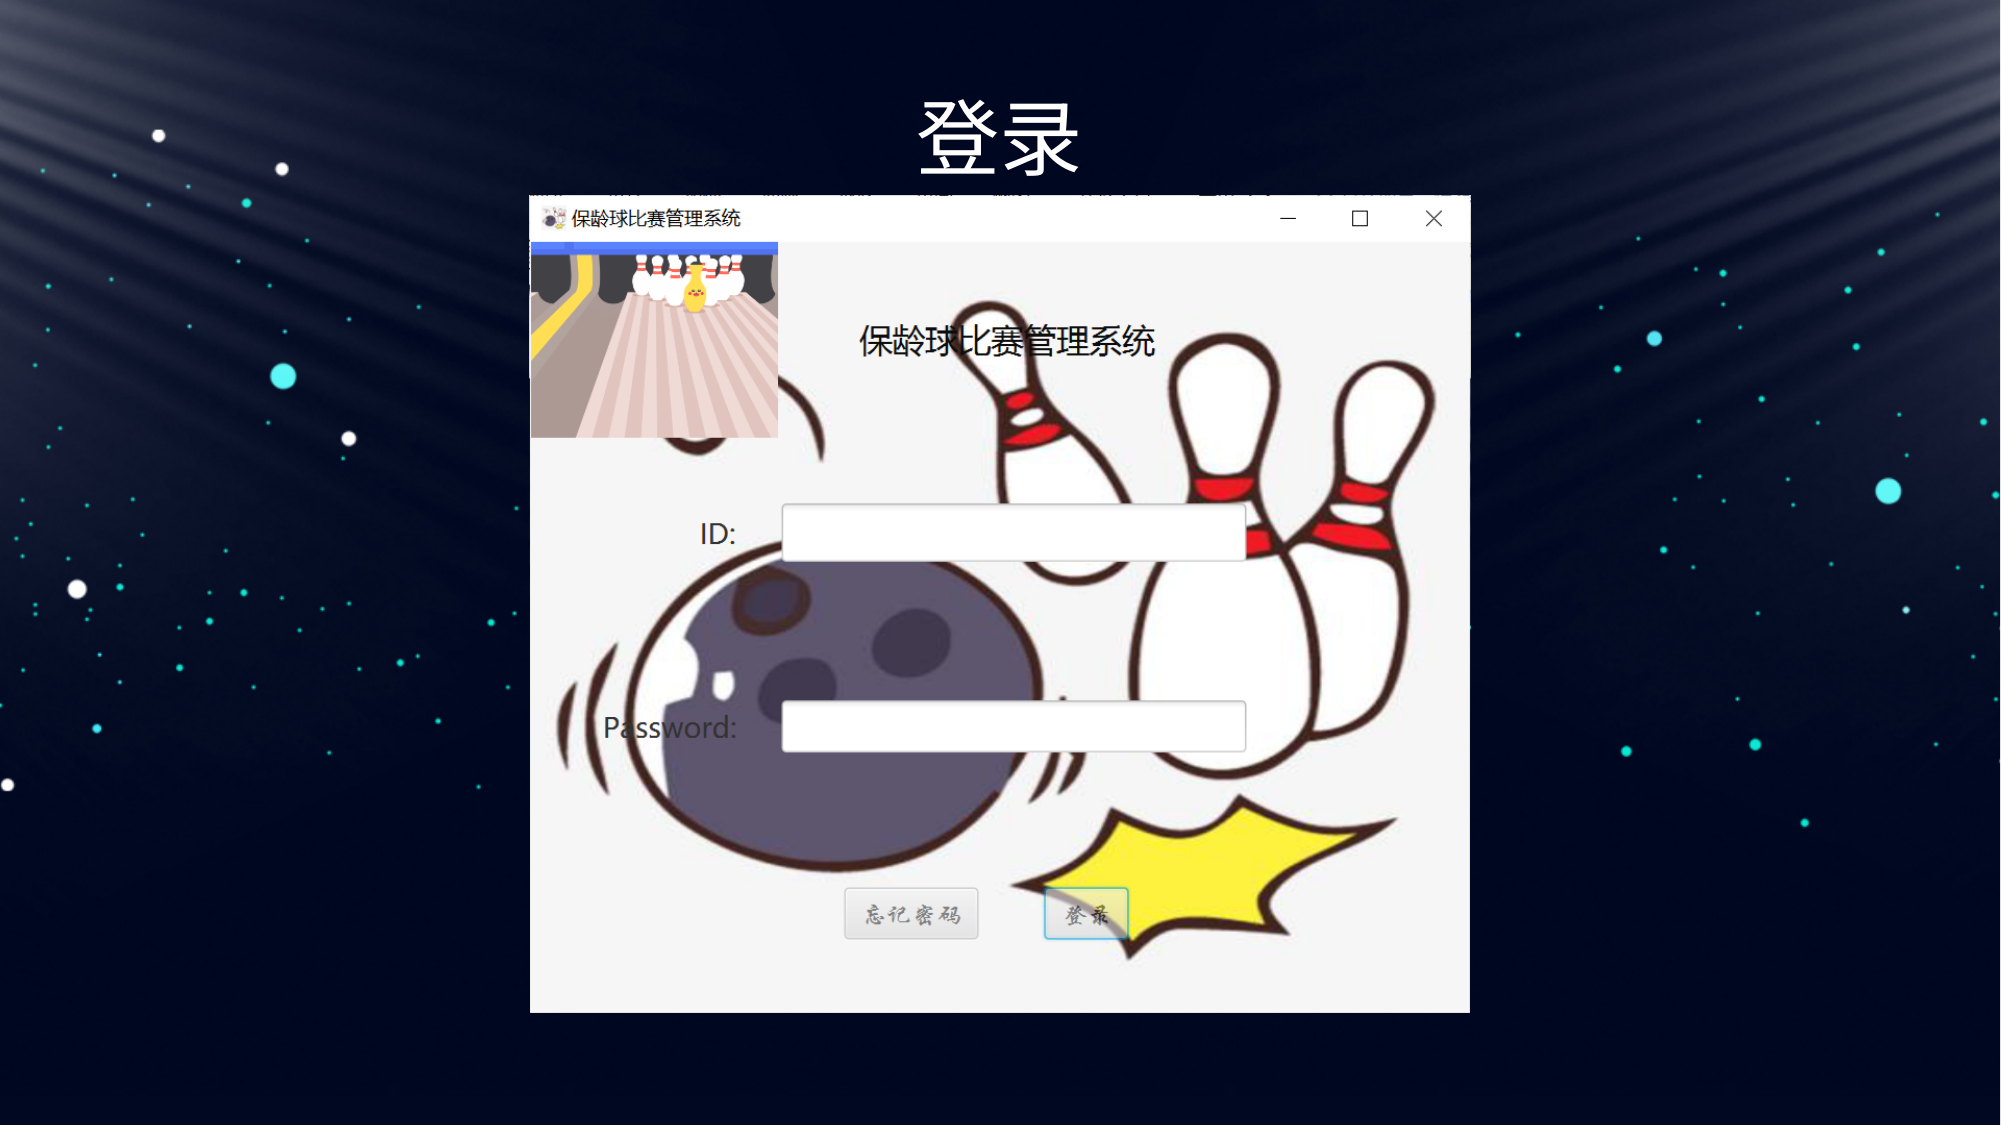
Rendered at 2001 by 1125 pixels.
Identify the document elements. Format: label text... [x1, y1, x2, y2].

picture [0, 0, 2001, 1125]
text_box 登录 [901, 48, 1099, 194]
